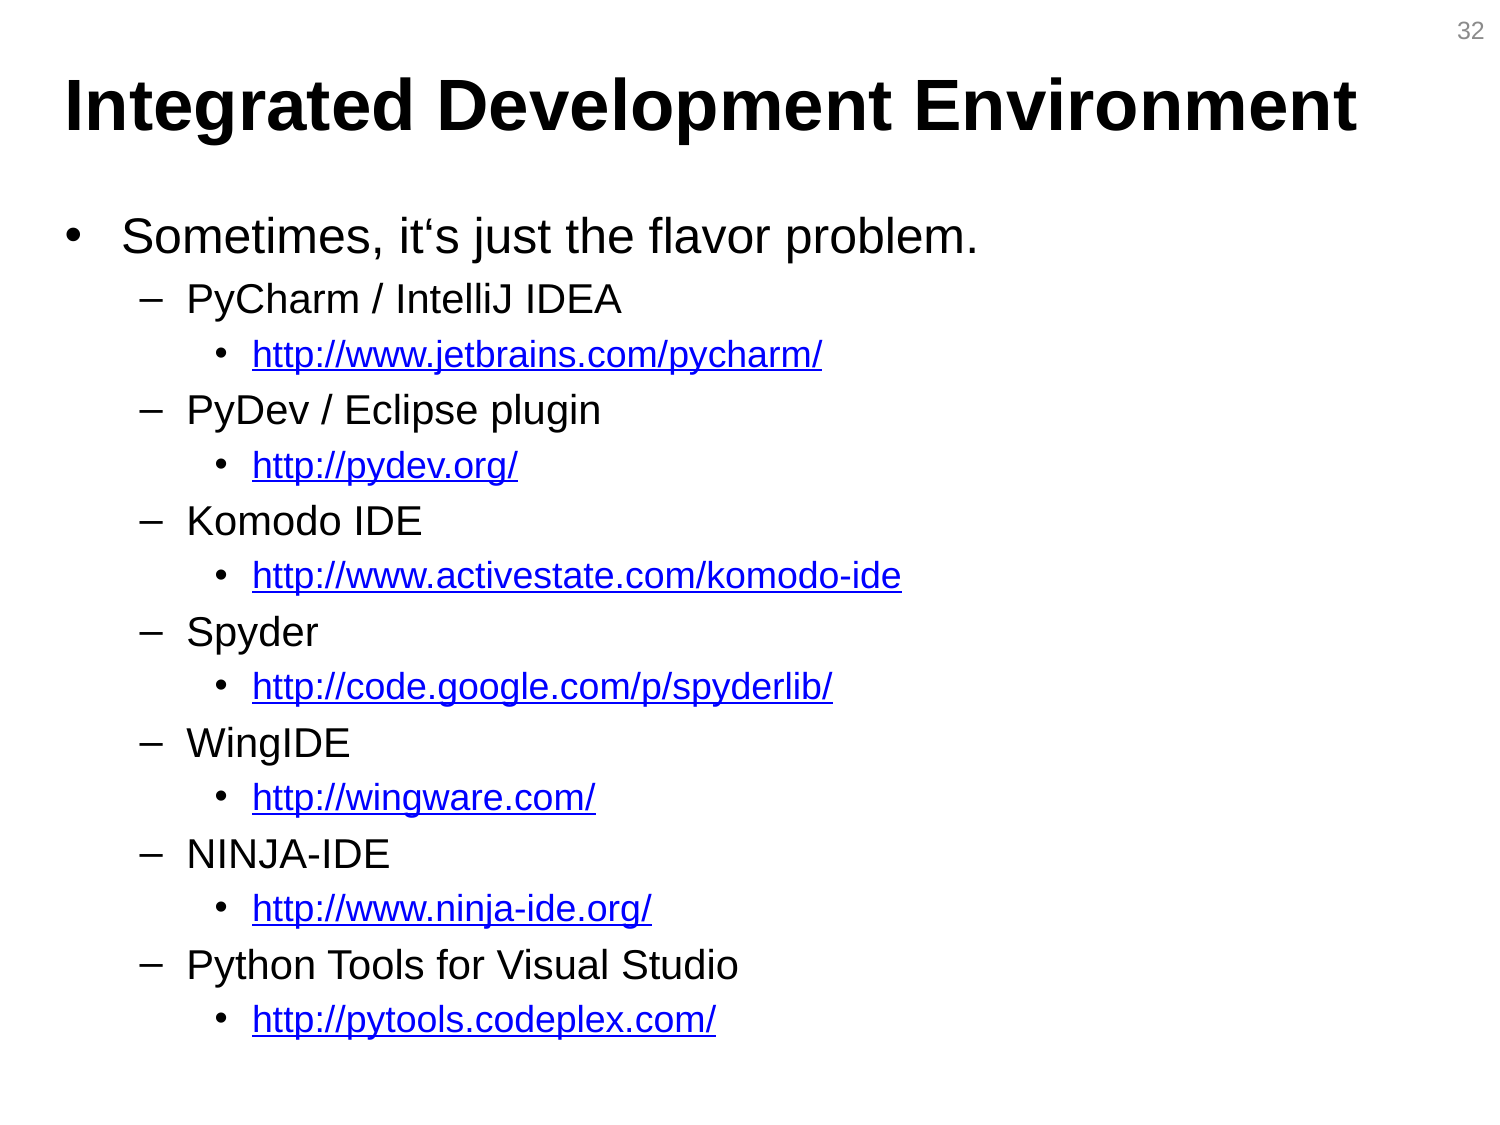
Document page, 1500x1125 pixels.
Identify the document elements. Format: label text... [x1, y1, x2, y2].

slide_number 32 [1149, 0, 1500, 60]
title Integrated Development Environment [49, 7, 1400, 195]
list Sometimes, it‘s just the flavor problem. PyCharm / IntelliJ IDEA http://www.jetbrains.com/pycharm/ PyDev / Eclipse plugin http://pydev.org/ Komodo IDE http://www.activestate.com/komodo-ide Spyder http://code.google.com/p/spyderlib/ WingIDE http://wingware.com/ NINJA-IDE http://www.ninja-ide.org/ Python Tools for Visual Studio http://pytools.codeplex.com/ [49, 196, 1400, 1059]
